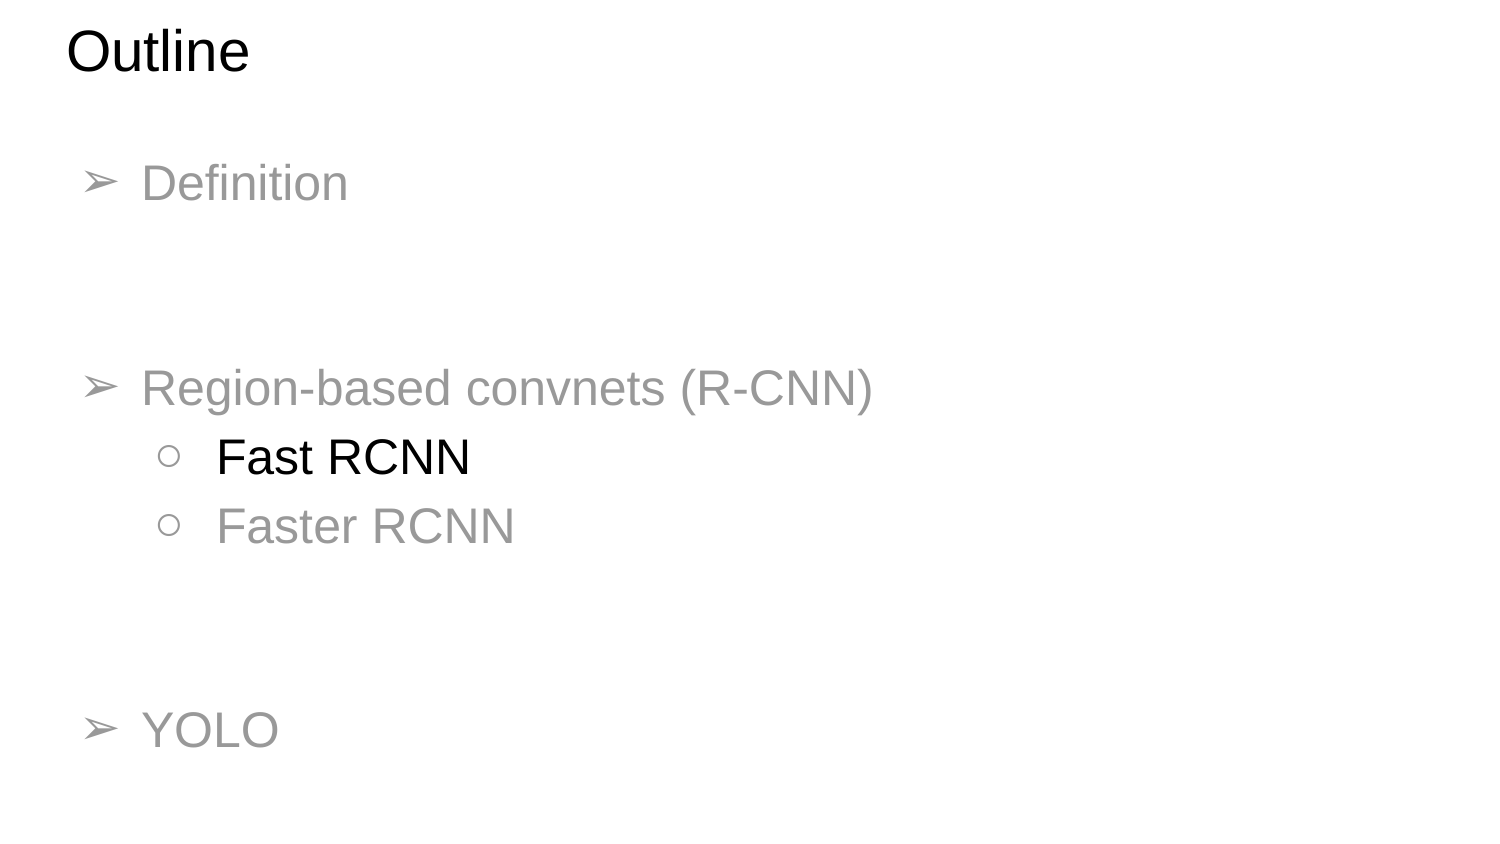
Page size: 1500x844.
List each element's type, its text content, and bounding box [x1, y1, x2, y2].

list Definition Region-based convnets (R-CNN) Fast RCNN Faster RCNN YOLO [51, 126, 1449, 687]
title Outline [51, 0, 1449, 92]
